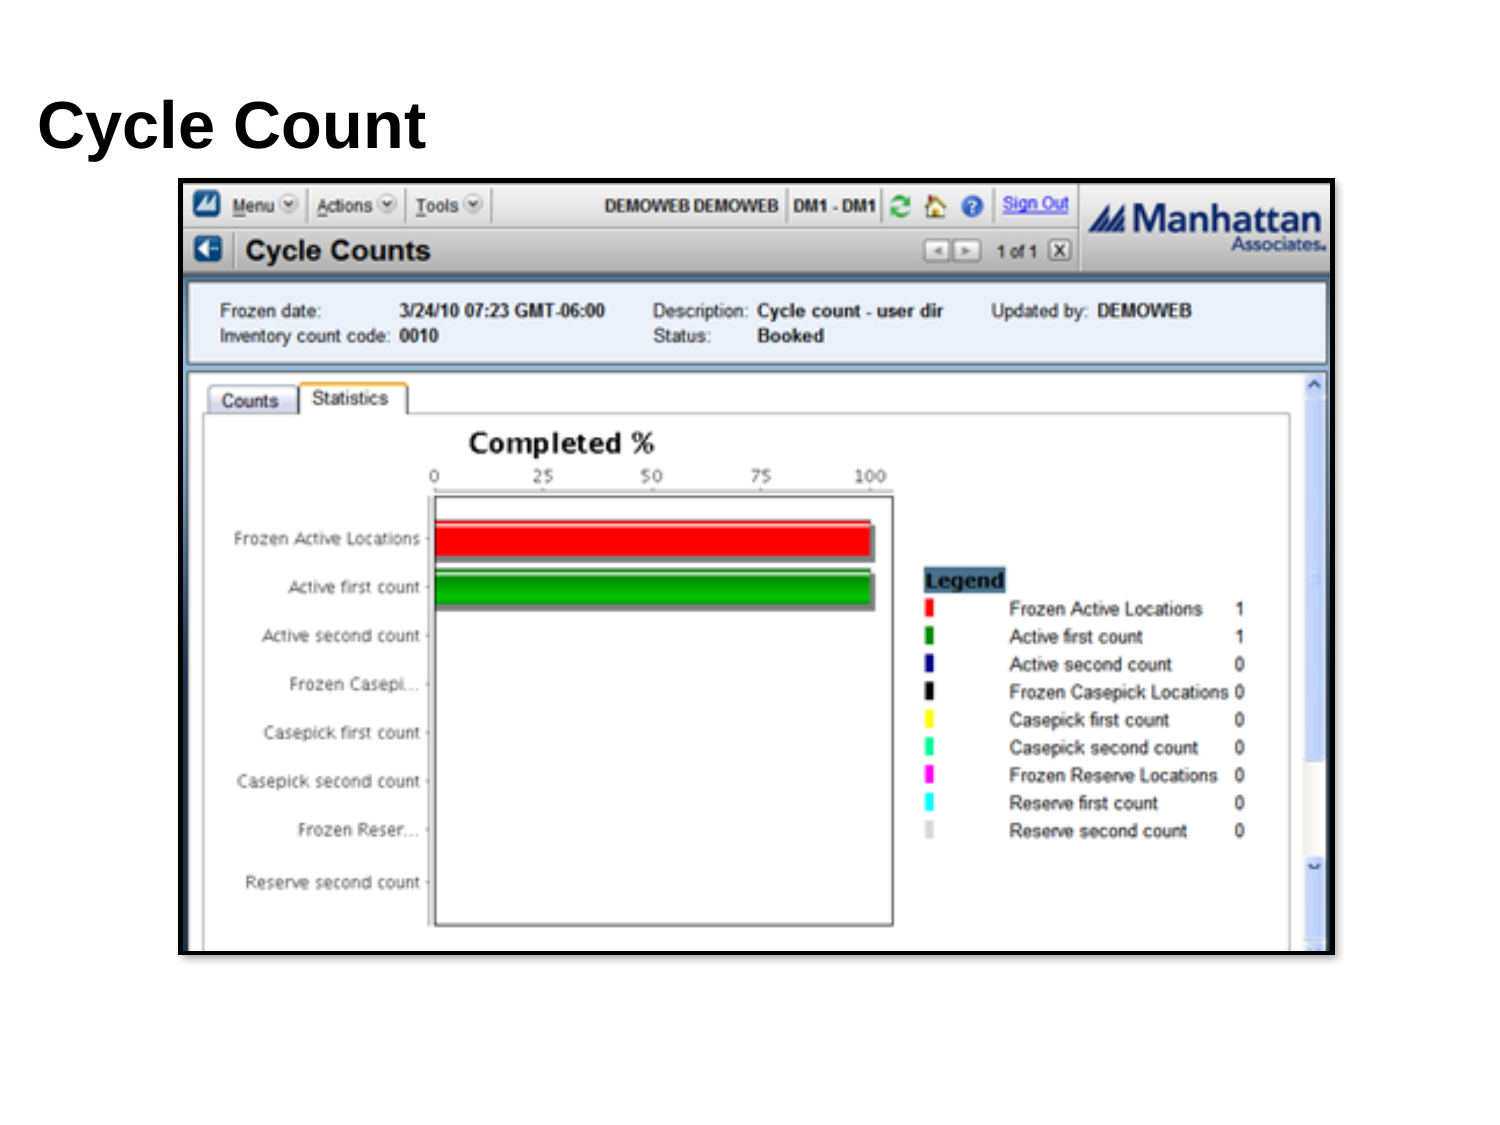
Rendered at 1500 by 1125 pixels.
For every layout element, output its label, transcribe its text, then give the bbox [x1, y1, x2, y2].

picture [182, 182, 1331, 951]
title Cycle Count [22, 74, 1421, 124]
